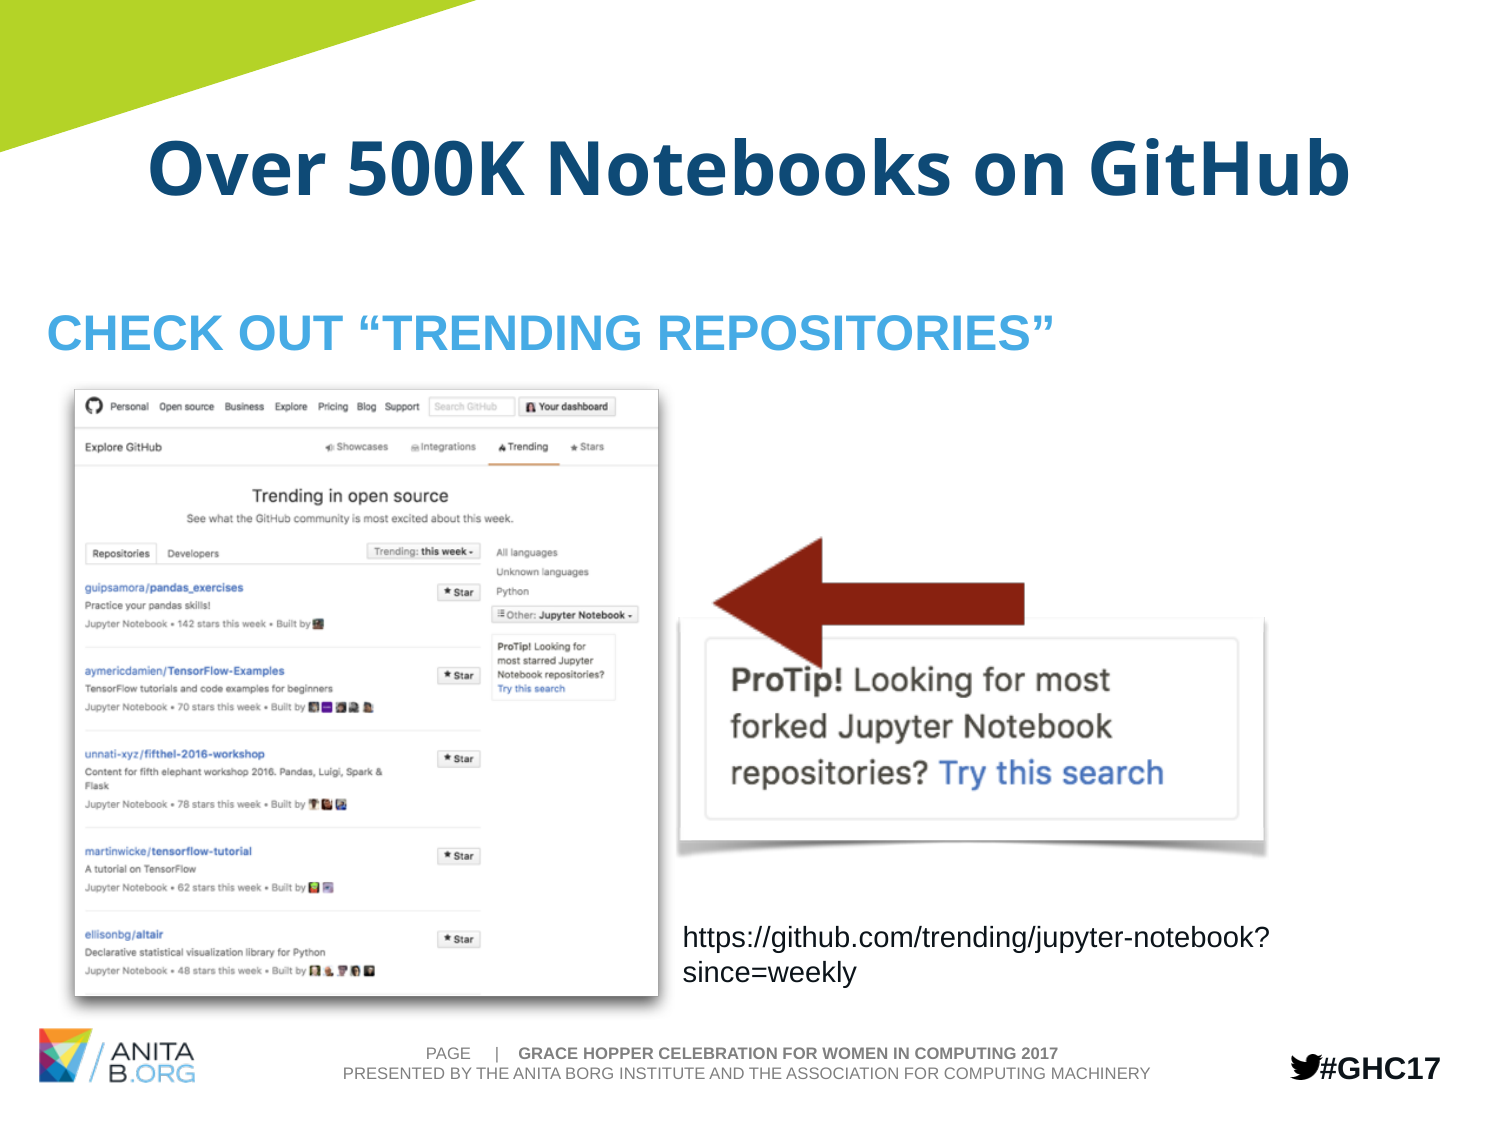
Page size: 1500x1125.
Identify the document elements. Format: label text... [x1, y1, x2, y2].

text_box https://github.com/trending/jupyter-notebook?since=weekly [680, 910, 1441, 992]
picture [57, 381, 1269, 1021]
list CHECK OUT “TRENDING REPOSITORIES” [39, 299, 1461, 402]
text_box Over 500K Notebooks on GitHub [39, 1, 1461, 219]
picture [1290, 1051, 1323, 1083]
picture [39, 1028, 195, 1083]
